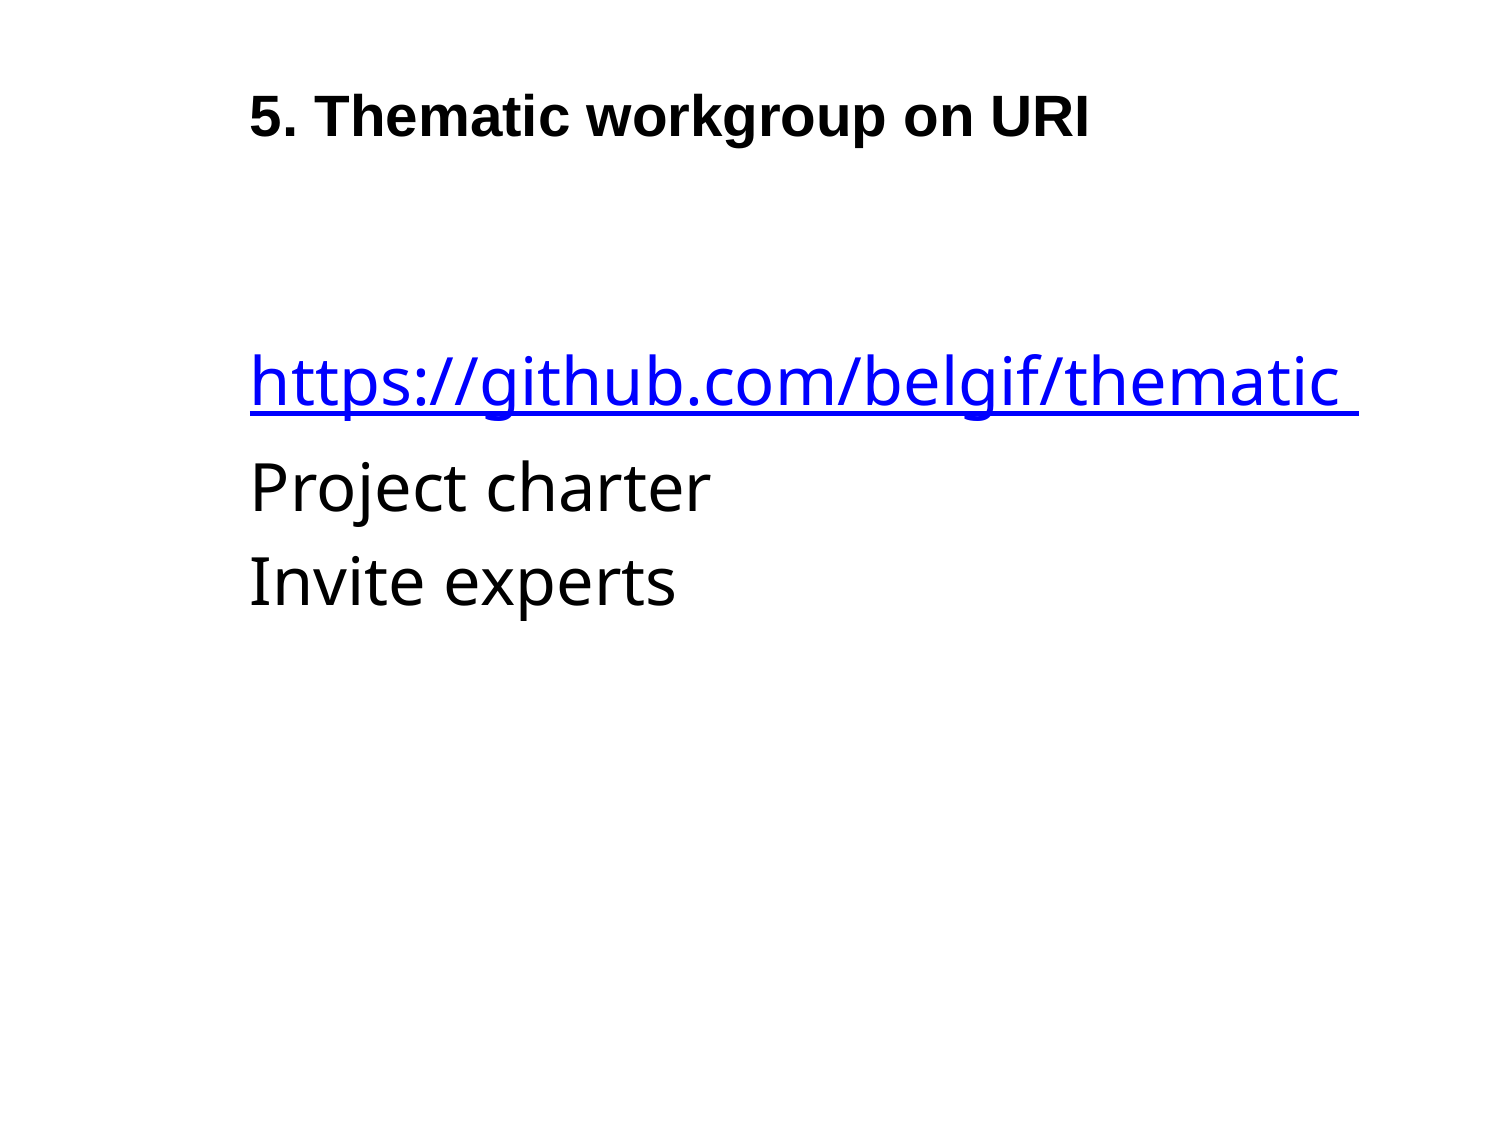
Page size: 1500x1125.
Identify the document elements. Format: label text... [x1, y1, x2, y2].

list 5. Thematic workgroup on URI [241, 70, 1453, 201]
list https://github.com/belgif/thematic Project charter Invite experts [241, 331, 1453, 912]
